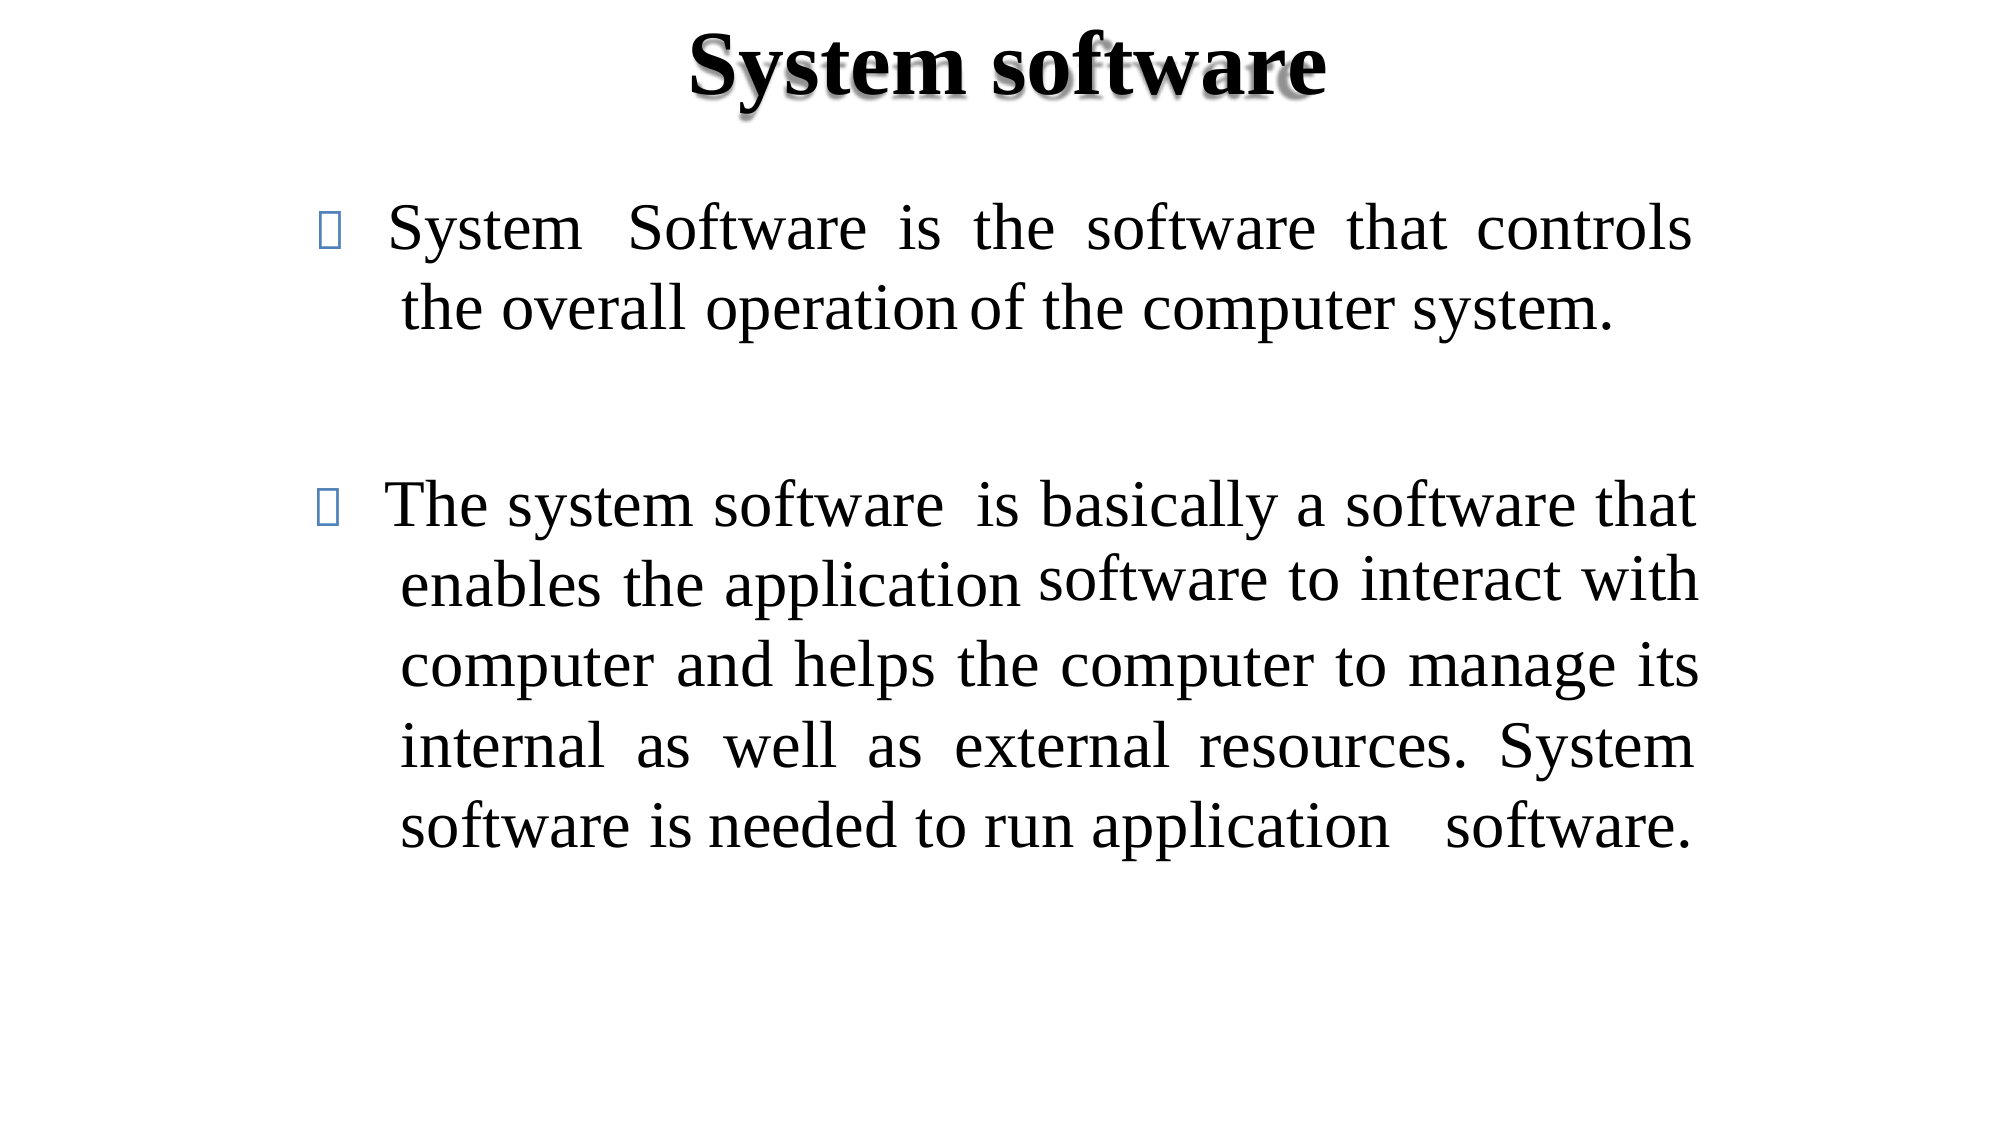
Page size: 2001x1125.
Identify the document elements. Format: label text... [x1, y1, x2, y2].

text_box System software [685, 16, 1332, 113]
text_box well [721, 709, 849, 782]
text_box enables the application [398, 549, 1030, 621]
text_box software. [1443, 789, 1703, 862]
text_box software [1084, 192, 1328, 264]
text_box resources. [1197, 709, 1480, 782]
text_box is [974, 469, 1034, 541]
text_box controls [1474, 192, 1704, 264]
text_box of [967, 272, 1038, 344]
text_box  System [312, 192, 611, 264]
text_box that [1344, 192, 1461, 264]
text_box internal [398, 709, 618, 782]
text_box computer and helps the computer to manage its [398, 629, 1707, 701]
text_box  The system software [310, 469, 969, 541]
text_box needed to run application [706, 789, 1399, 862]
text_box the [971, 192, 1069, 264]
text_box Software [624, 192, 879, 264]
text_box System [1496, 709, 1707, 782]
text_box as [865, 709, 936, 782]
text_box basically a software that software to interact with [1036, 469, 1707, 621]
text_box is [896, 192, 956, 264]
text_box external [952, 709, 1182, 782]
text_box software is [398, 789, 705, 862]
text_box the computer system. [1040, 272, 1621, 344]
text_box the overall operation [399, 272, 967, 344]
text_box as [634, 709, 705, 782]
text_box [630, 0, 1399, 130]
